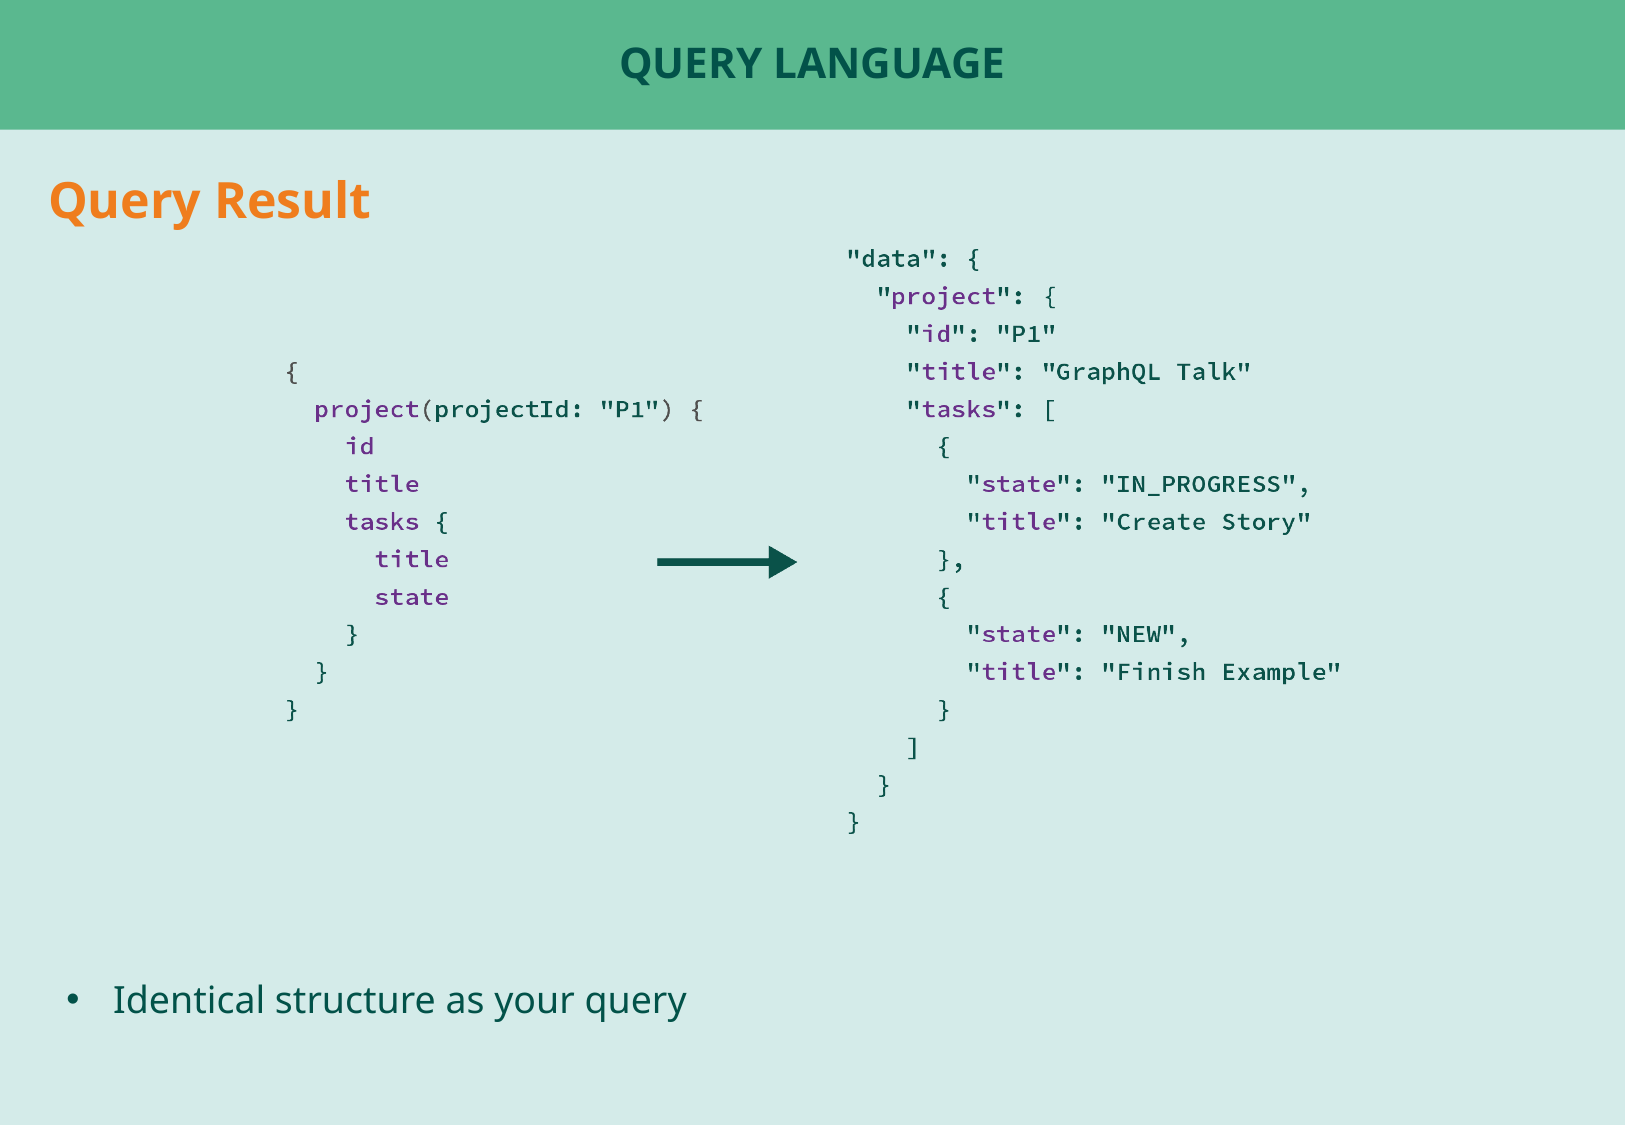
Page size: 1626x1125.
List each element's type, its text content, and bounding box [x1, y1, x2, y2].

picture [284, 246, 1341, 879]
text_box Identical structure as your query [51, 946, 1559, 1029]
title query Language [0, 0, 1625, 130]
list Query Result [33, 168, 1592, 1043]
